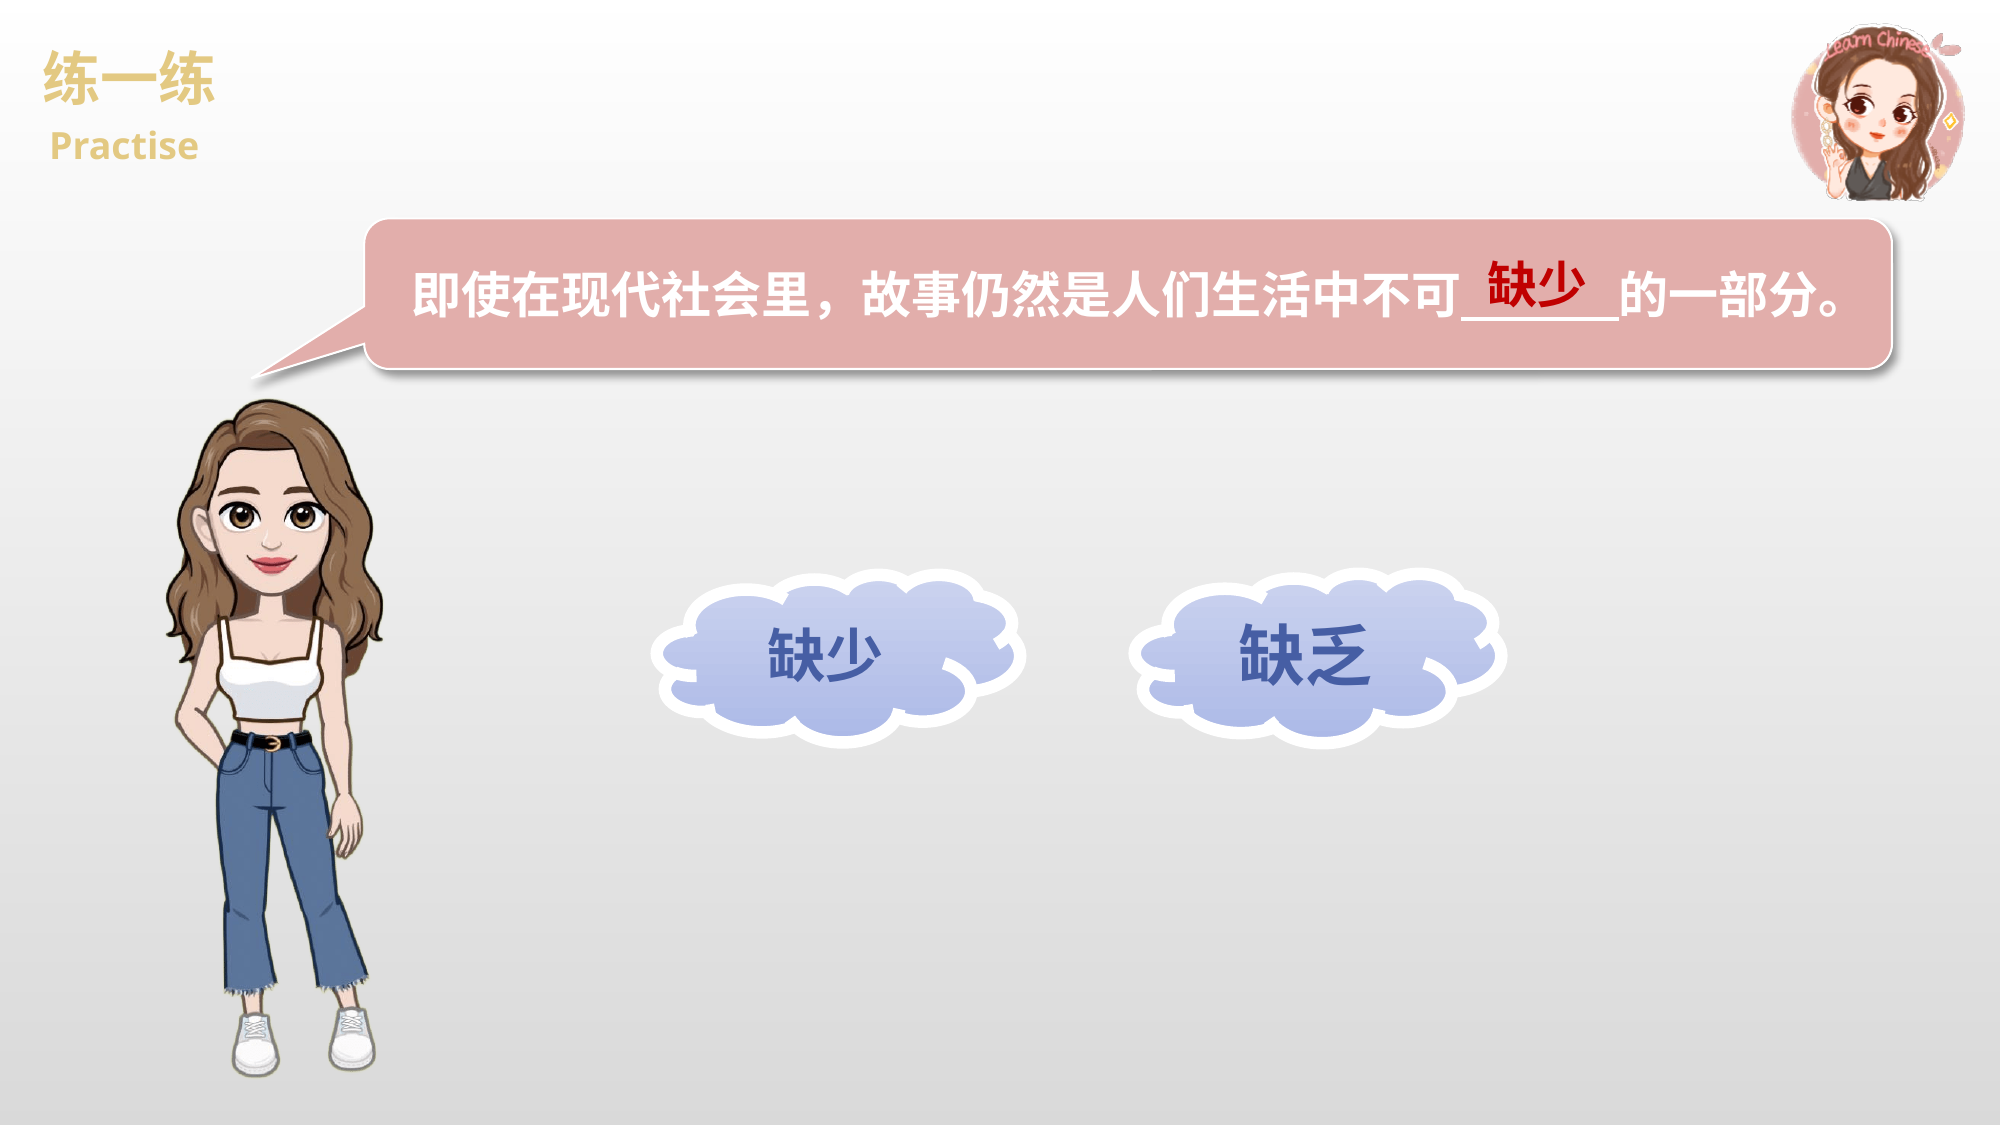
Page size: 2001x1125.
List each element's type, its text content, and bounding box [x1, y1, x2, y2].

text_box 练一练 [27, 35, 233, 120]
text_box Practise [34, 115, 215, 175]
text_box 即使在现代社会里，故事仍然是人们生活中不可 的一部分。 [363, 217, 1894, 371]
text_box 缺少 [1409, 246, 1667, 322]
picture [1758, 0, 1998, 240]
text_box 缺少 [655, 573, 1022, 745]
text_box 缺乏 [1133, 572, 1503, 745]
picture [0, 303, 548, 1125]
